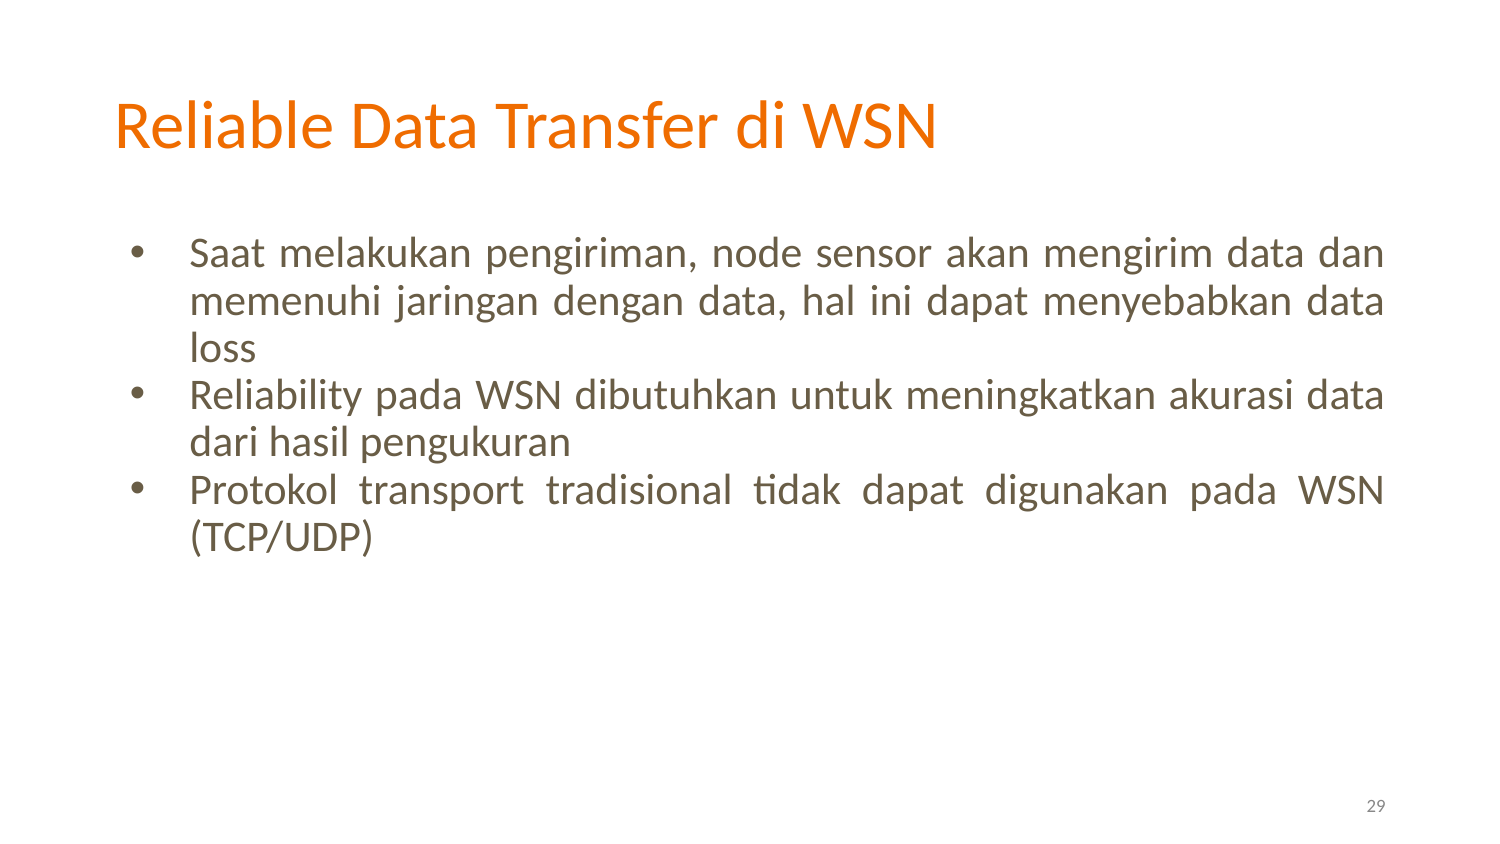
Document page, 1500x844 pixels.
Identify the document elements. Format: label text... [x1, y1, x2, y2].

list Saat melakukan pengiriman, node sensor akan mengirim data dan memenuhi jaringan dengan data, hal ini dapat menyebabkan data loss Reliability pada WSN dibutuhkan untuk meningkatkan akurasi data dari hasil pengukuran Protokol transport tradisional tidak dapat digunakan pada WSN (TCP/UDP) [103, 224, 1397, 760]
slide_number 29 [1059, 782, 1397, 827]
title Reliable Data Transfer di WSN [103, 44, 1397, 208]
